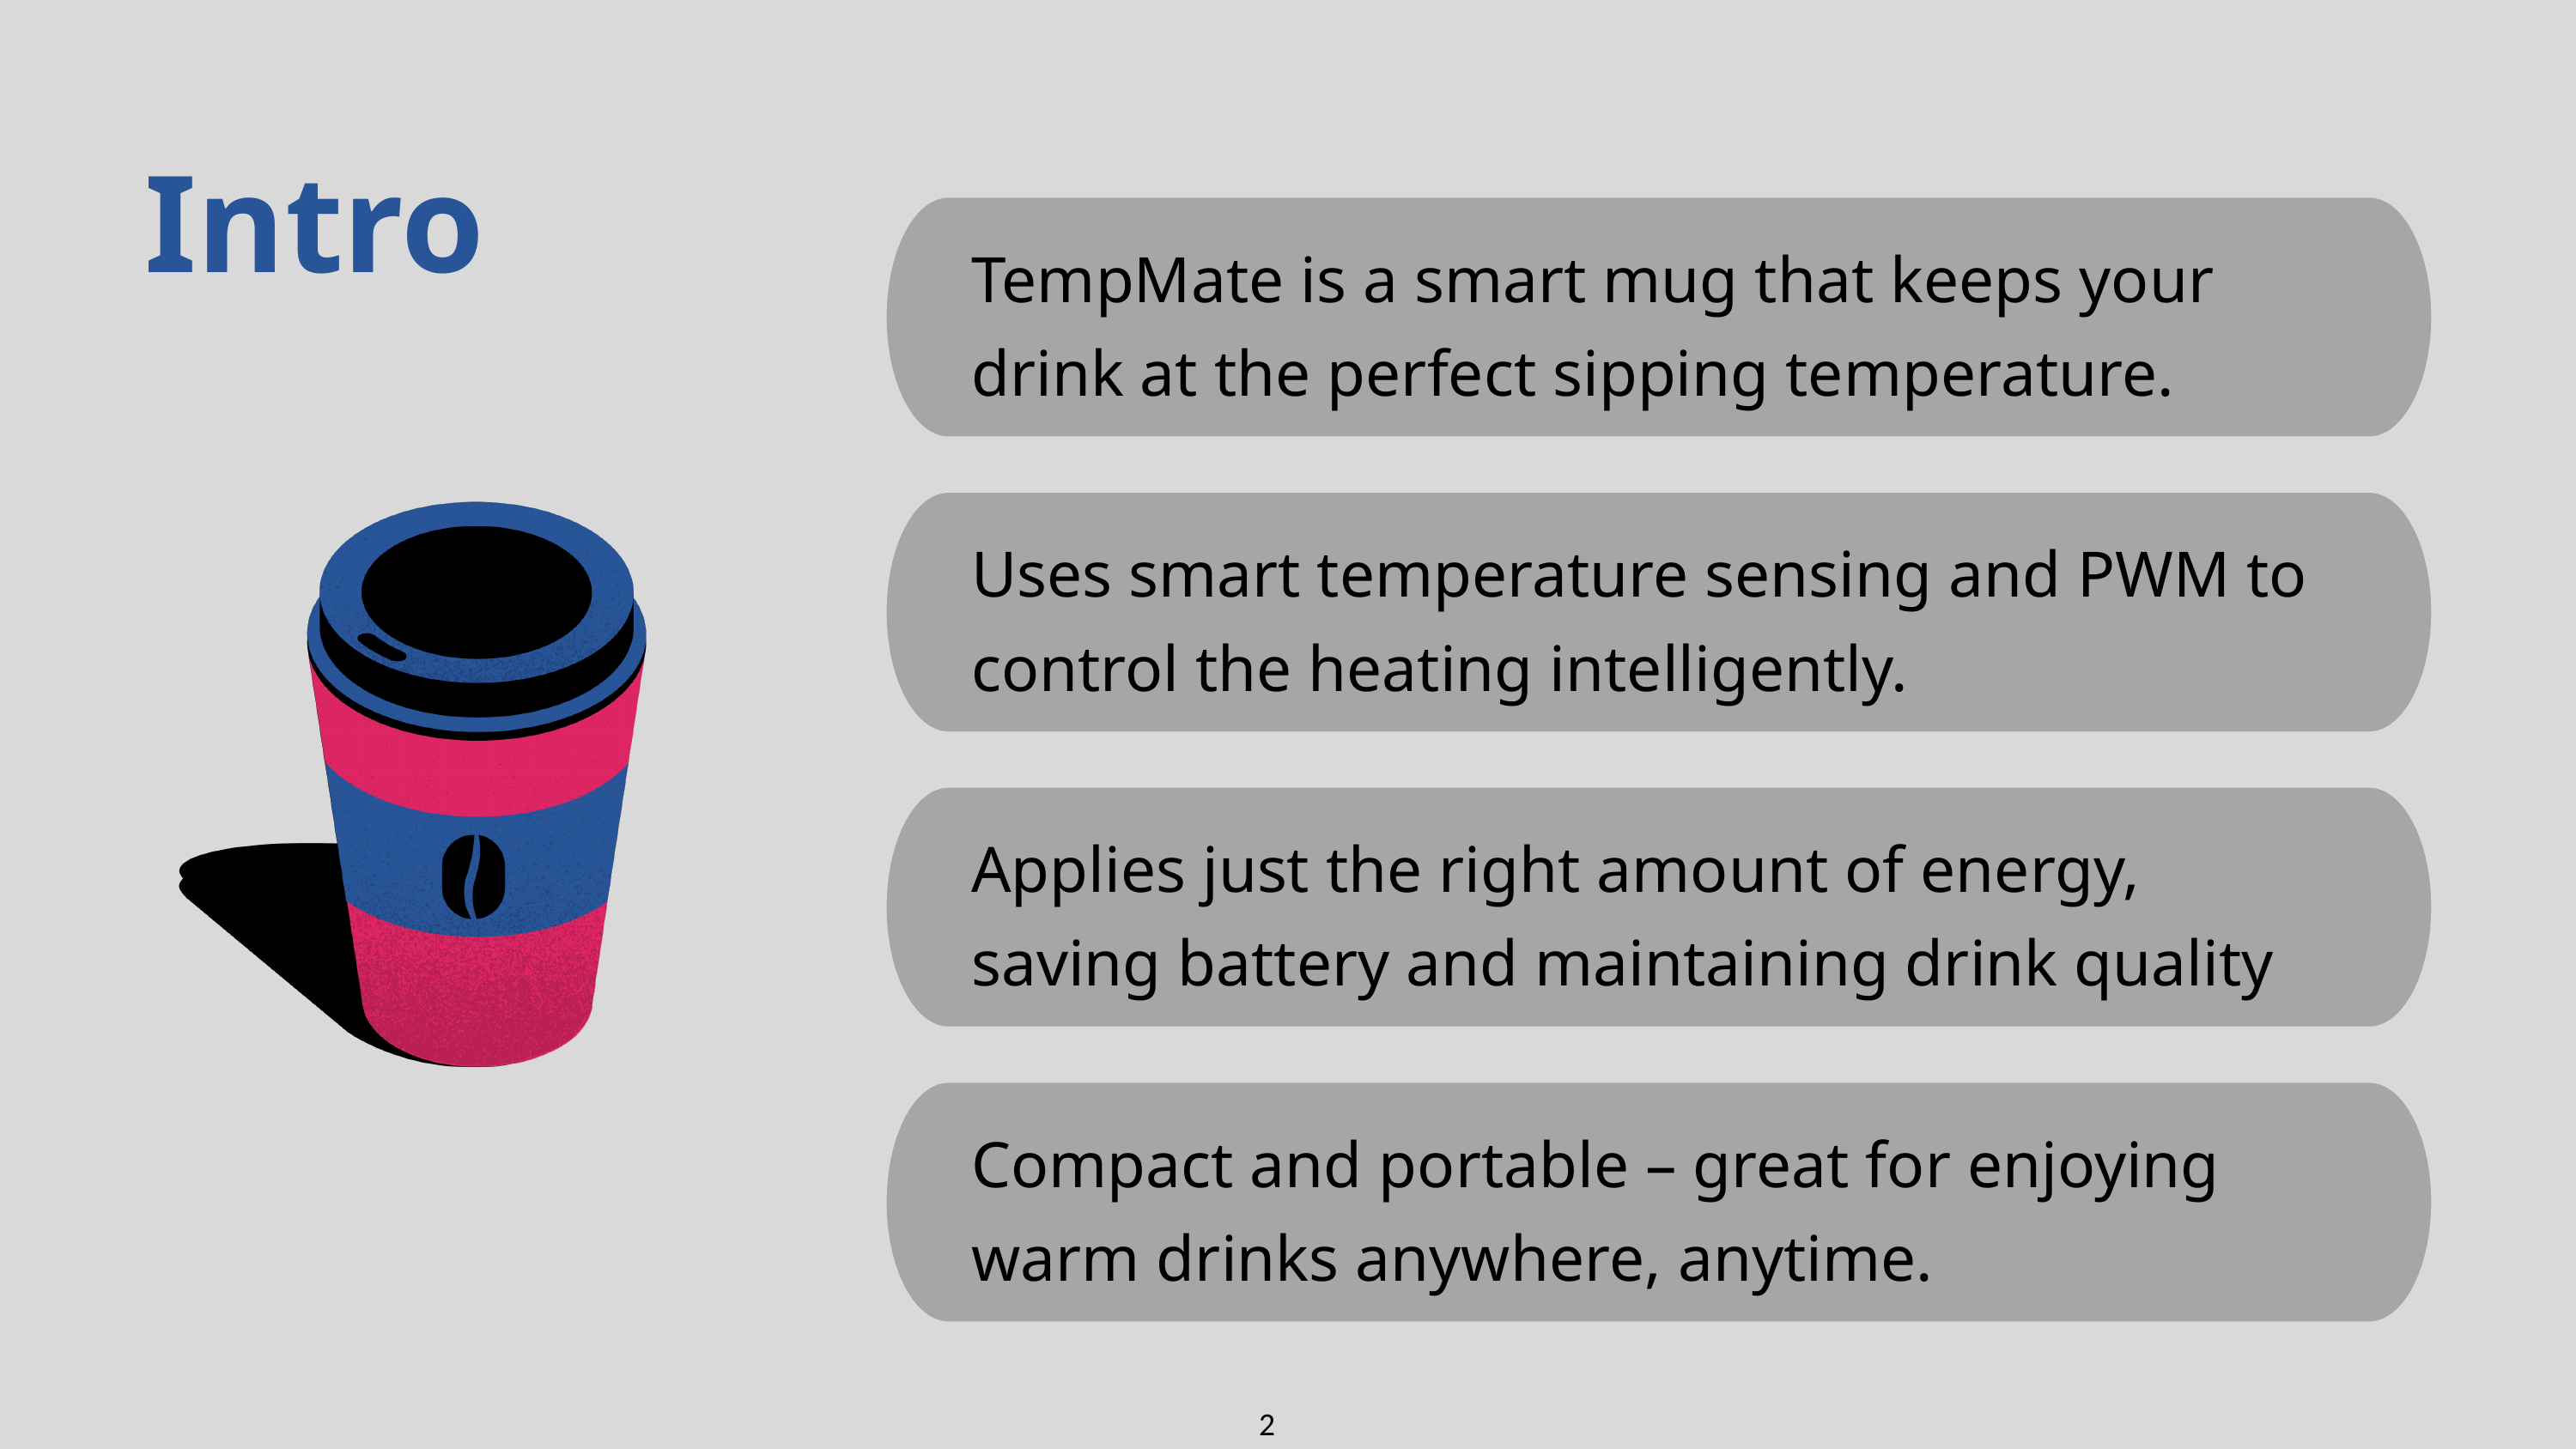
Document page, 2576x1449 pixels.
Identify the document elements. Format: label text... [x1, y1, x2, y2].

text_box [886, 492, 2432, 732]
slide_number 2 [987, 1397, 1288, 1449]
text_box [886, 197, 2432, 437]
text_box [886, 1082, 2432, 1322]
text_box Intro [144, 137, 1629, 300]
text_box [886, 787, 2432, 1027]
text_box [174, 493, 652, 1067]
